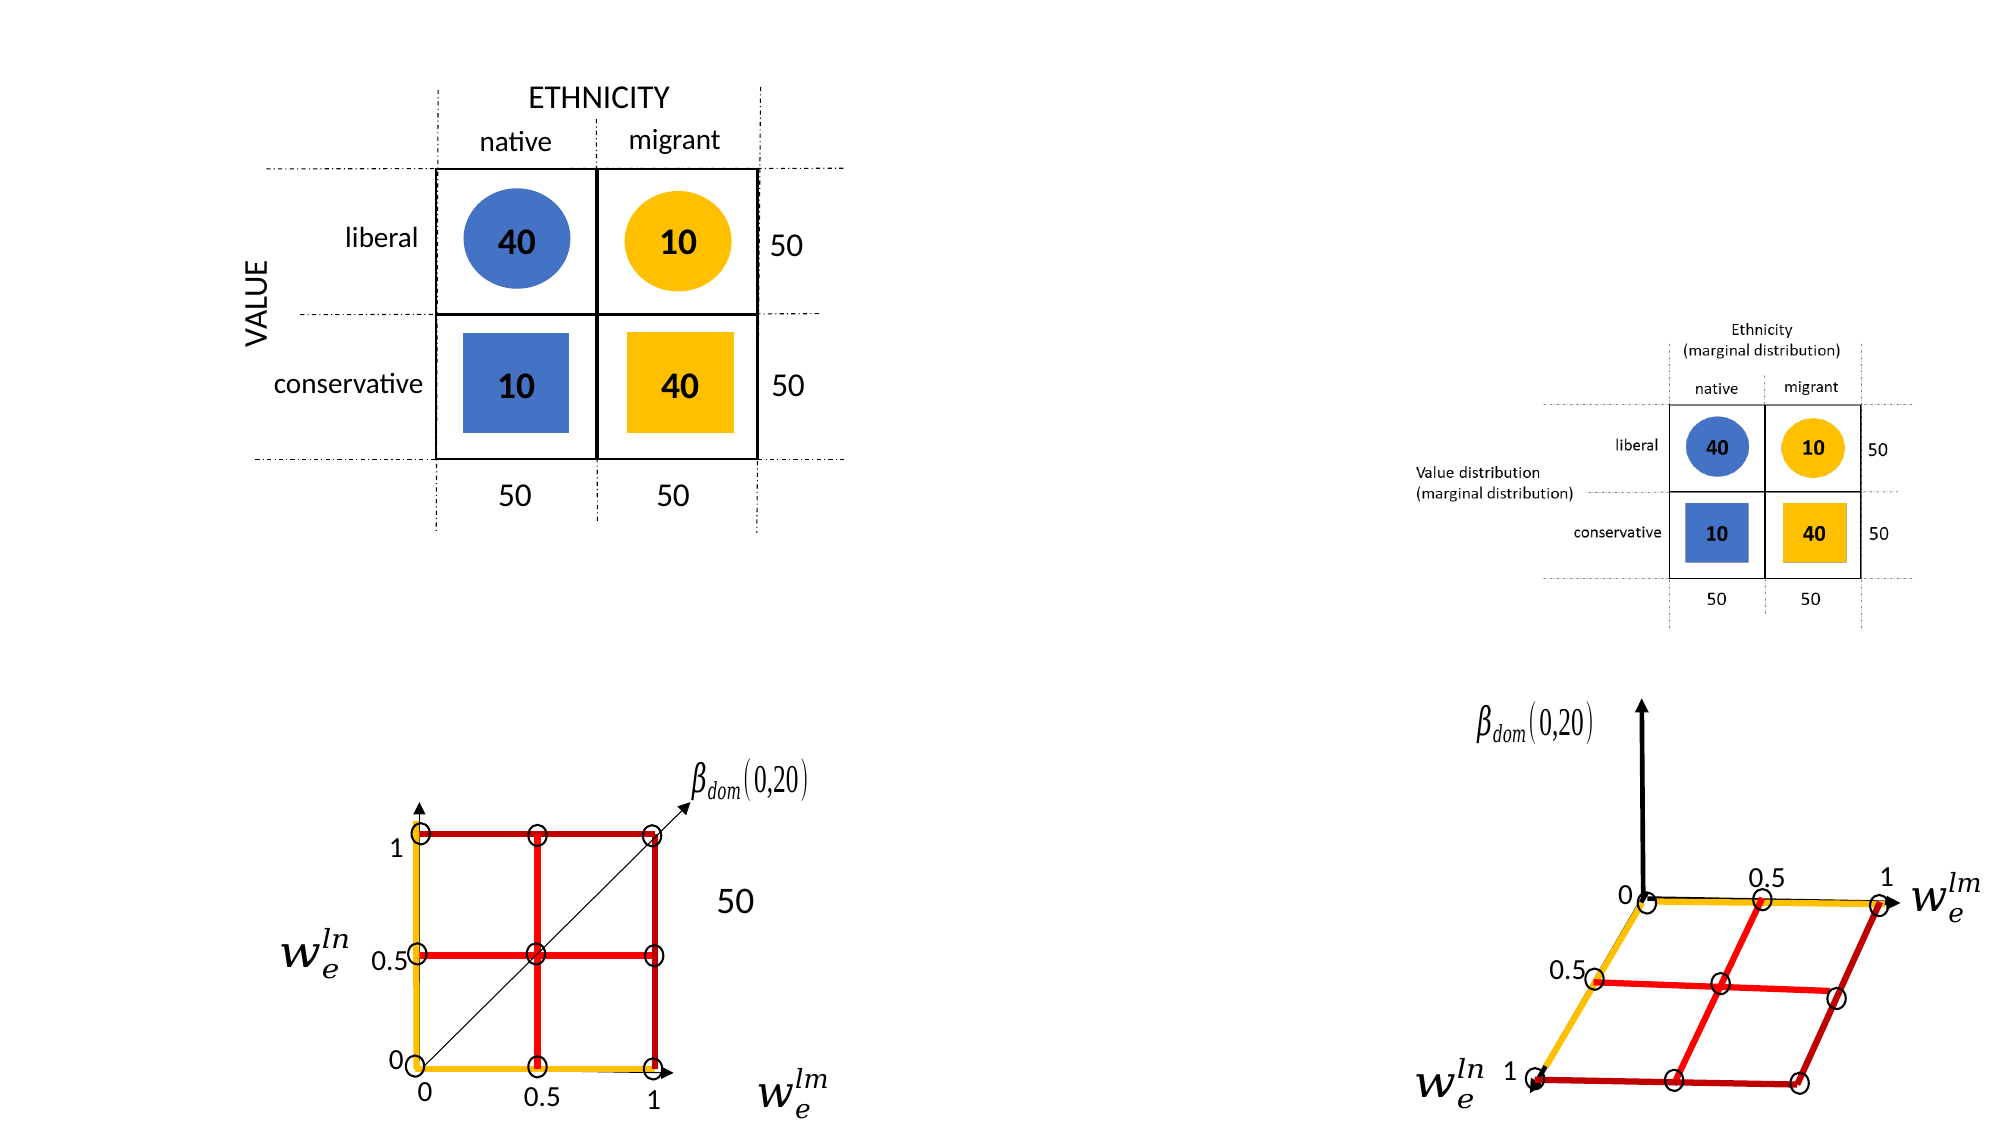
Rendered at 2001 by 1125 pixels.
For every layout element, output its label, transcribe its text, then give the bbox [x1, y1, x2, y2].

text_box 0 [373, 1032, 429, 1083]
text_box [424, 802, 691, 1067]
text_box [410, 823, 416, 844]
text_box [420, 943, 424, 955]
text_box 0.5 [509, 1073, 594, 1120]
text_box 1 [631, 1072, 716, 1123]
text_box [643, 1073, 663, 1081]
text_box [404, 1054, 424, 1078]
text_box 1 [420, 846, 424, 871]
text_box 0.5 [420, 964, 424, 984]
text_box [528, 1073, 547, 1079]
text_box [416, 1068, 674, 1073]
text_box 50 [701, 869, 770, 929]
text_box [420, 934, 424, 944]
text_box 0.5 [356, 934, 416, 984]
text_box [226, 68, 847, 533]
text_box 1 [373, 821, 416, 871]
text_box [420, 822, 424, 833]
text_box 0 [402, 1073, 437, 1115]
picture [1405, 313, 1914, 630]
text_box [407, 942, 416, 966]
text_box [1413, 698, 1984, 1116]
text_box [420, 956, 424, 966]
text_box [420, 834, 424, 846]
text_box [417, 1055, 426, 1068]
